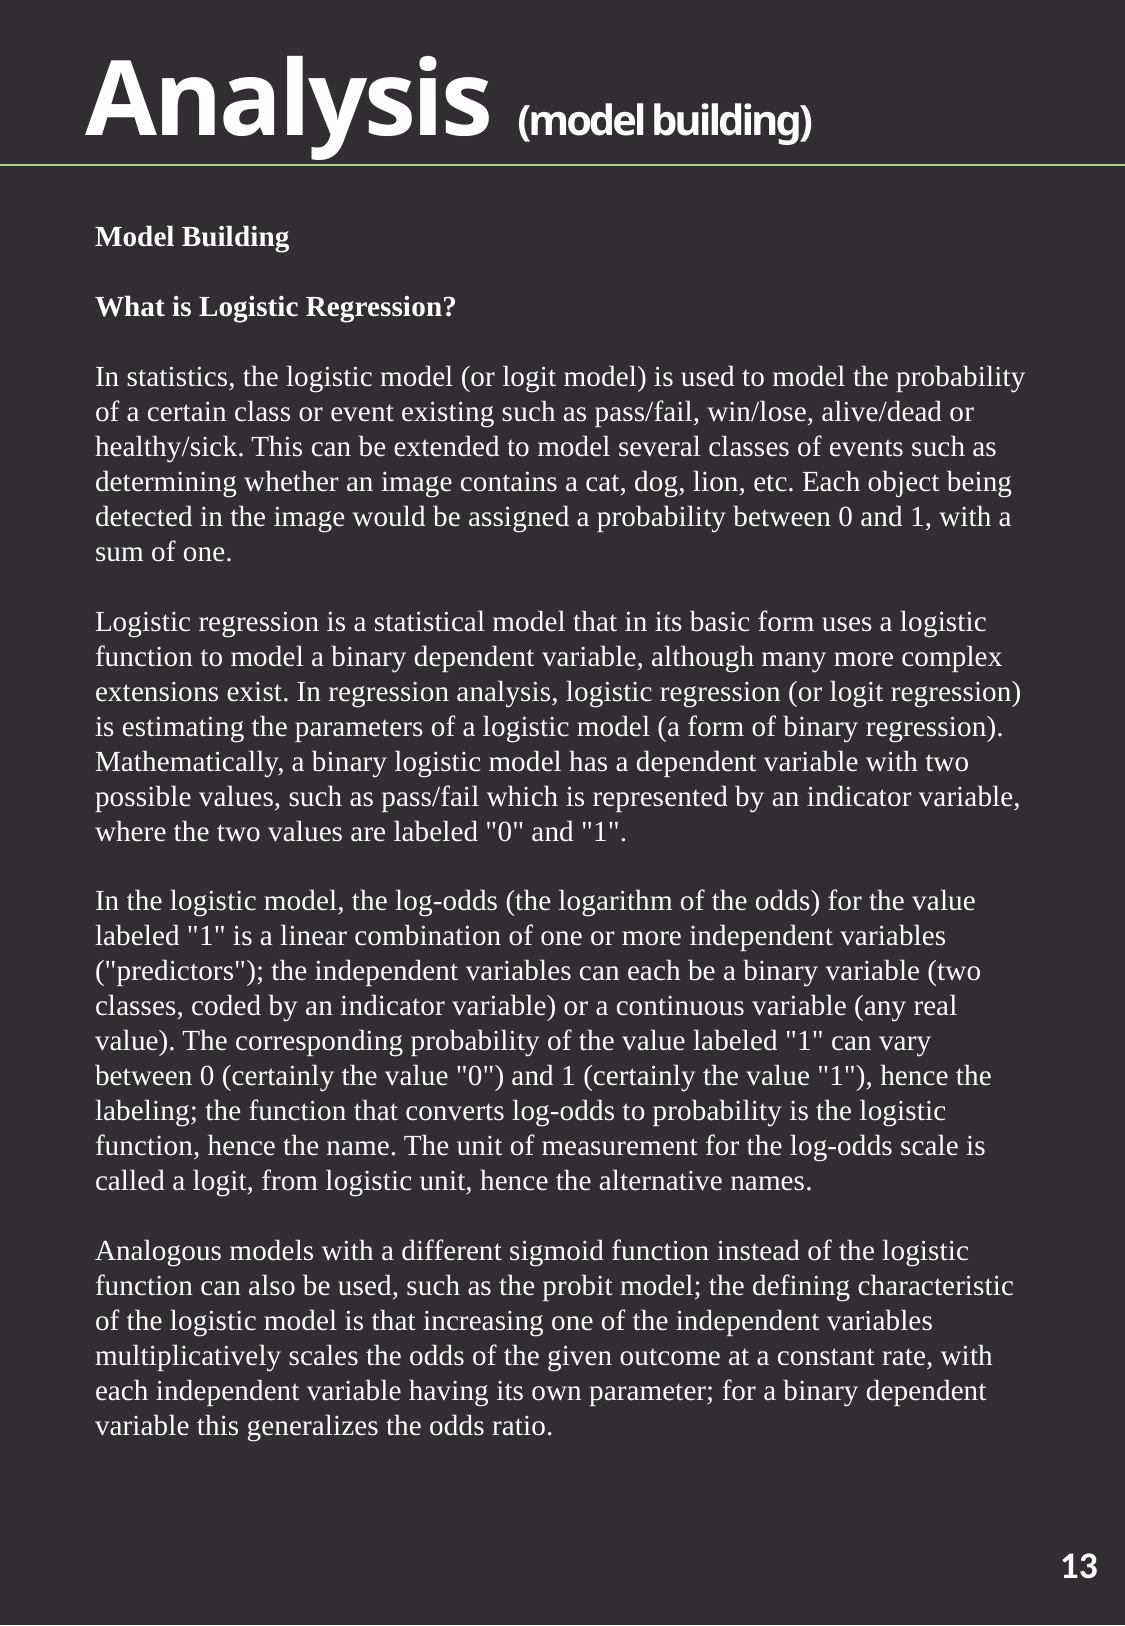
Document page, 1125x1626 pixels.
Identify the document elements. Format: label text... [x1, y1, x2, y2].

text_box Model Building What is Logistic Regression? In statistics, the logistic model (or logit model) is used to model the probability of a certain class or event existing such as pass/fail, win/lose, alive/dead or healthy/sick. This can be extended to model several classes of events such as determining whether an image contains a cat, dog, lion, etc. Each object being detected in the image would be assigned a probability between 0 and 1, with a sum of one. Logistic regression is a statistical model that in its basic form uses a logistic function to model a binary dependent variable, although many more complex extensions exist. In regression analysis, logistic regression (or logit regression) is estimating the parameters of a logistic model (a form of binary regression). Mathematically, a binary logistic model has a dependent variable with two possible values, such as pass/fail which is represented by an indicator variable, where the two values are labeled "0" and "1". In the logistic model, the log-odds (the logarithm of the odds) for the value labeled "1" is a linear combination of one or more independent variables ("predictors"); the independent variables can each be a binary variable (two classes, coded by an indicator variable) or a continuous variable (any real value). The corresponding probability of the value labeled "1" can vary between 0 (certainly the value "0") and 1 (certainly the value "1"), hence the labeling; the function that converts log-odds to probability is the logistic function, hence the name. The unit of measurement for the log-odds scale is called a logit, from logistic unit, hence the alternative names. Analogous models with a different sigmoid function instead of the logistic function can also be used, such as the probit model; the defining characteristic of the logistic model is that increasing one of the independent variables multiplicatively scales the odds of the given outcome at a constant rate, with each independent variable having its own parameter; for a binary dependent variable this generalizes the odds ratio. [80, 210, 1045, 1484]
text_box Analysis (model building) [70, 23, 1036, 164]
text_box 13 [1045, 1533, 1113, 1594]
